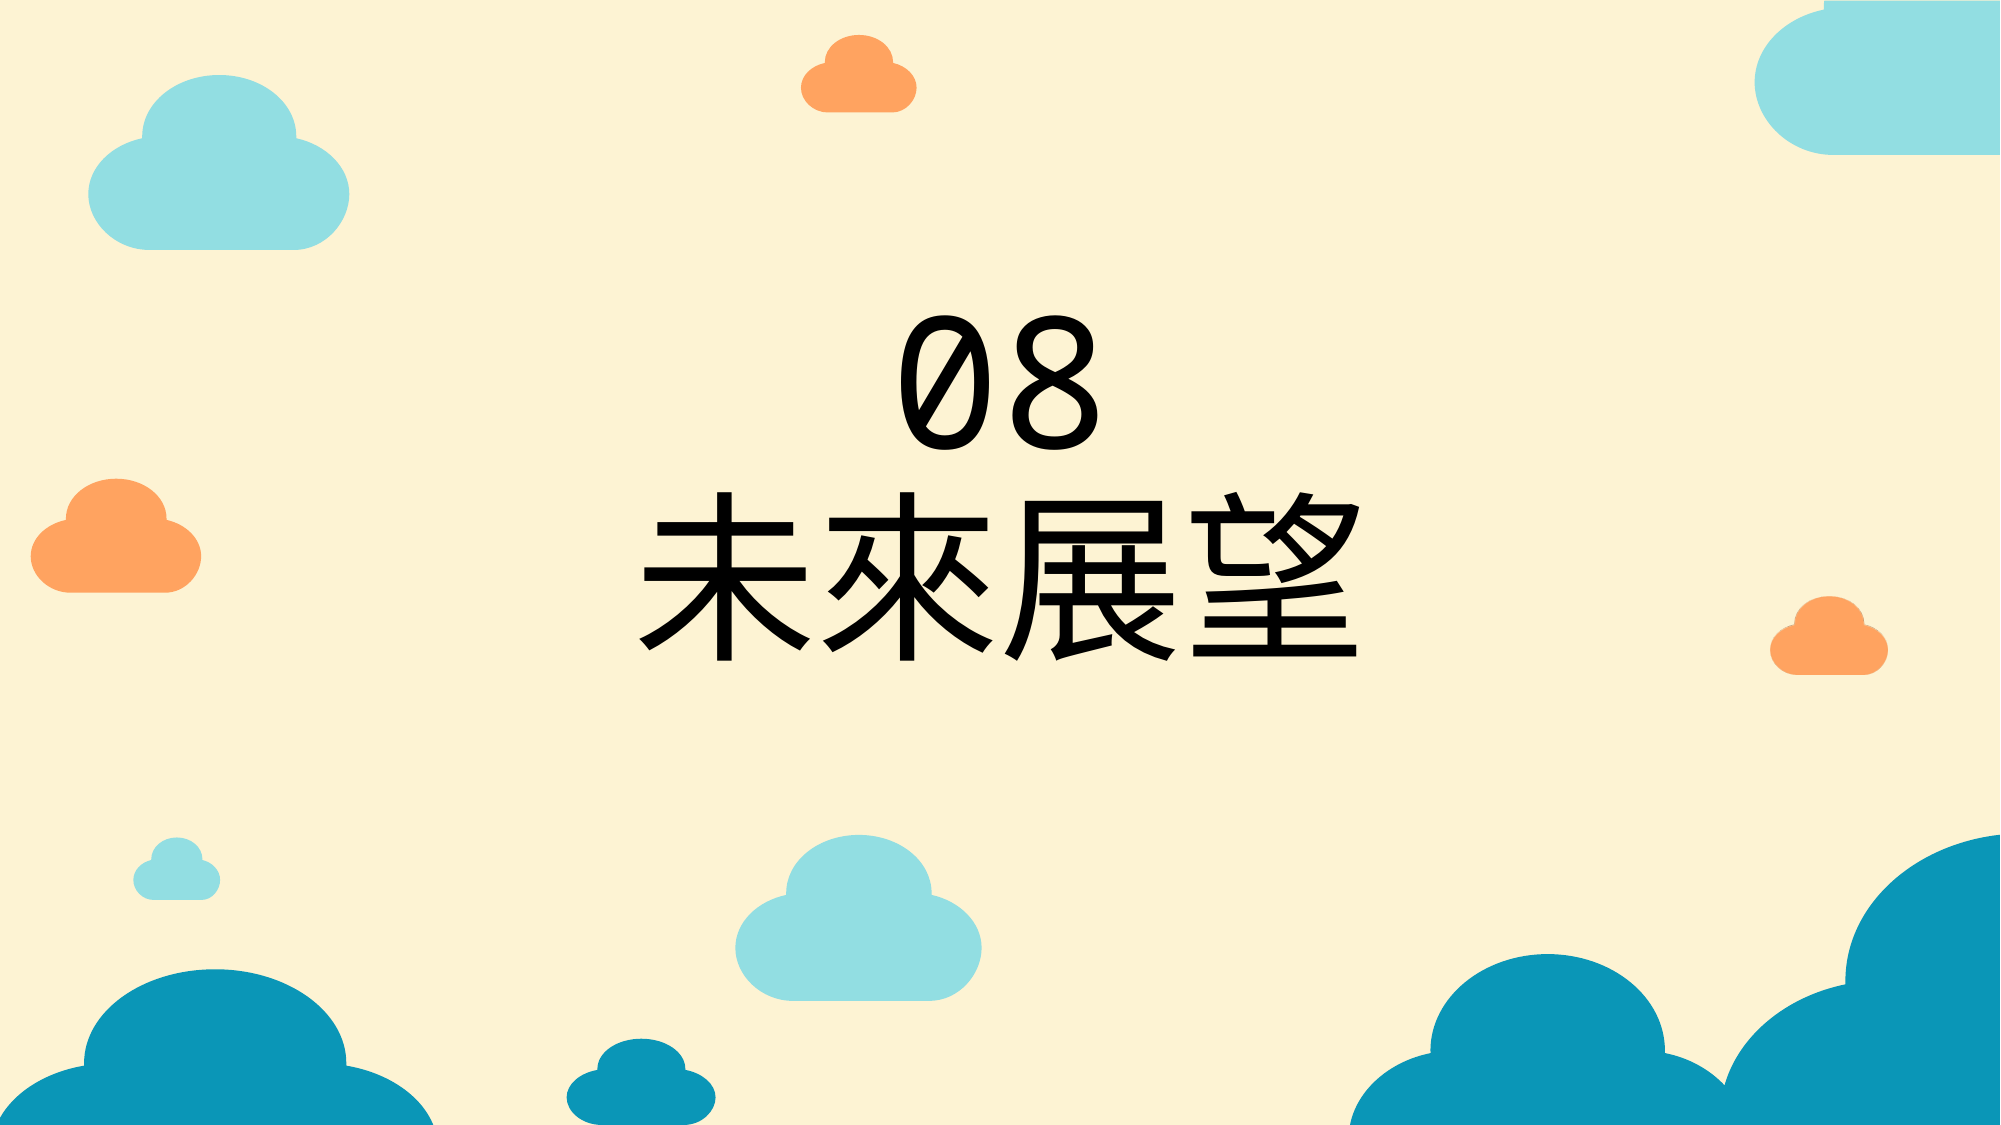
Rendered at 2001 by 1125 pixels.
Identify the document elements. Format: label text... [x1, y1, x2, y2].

text_box [133, 837, 221, 900]
title 08 未來展望 [249, 184, 1750, 694]
text_box [800, 34, 917, 113]
text_box [1350, 834, 2000, 1125]
text_box [1754, 0, 2000, 155]
text_box [566, 1038, 716, 1125]
text_box [0, 969, 434, 1125]
text_box [735, 834, 982, 1001]
text_box [30, 478, 202, 593]
picture [1770, 596, 1888, 675]
text_box [88, 75, 350, 250]
